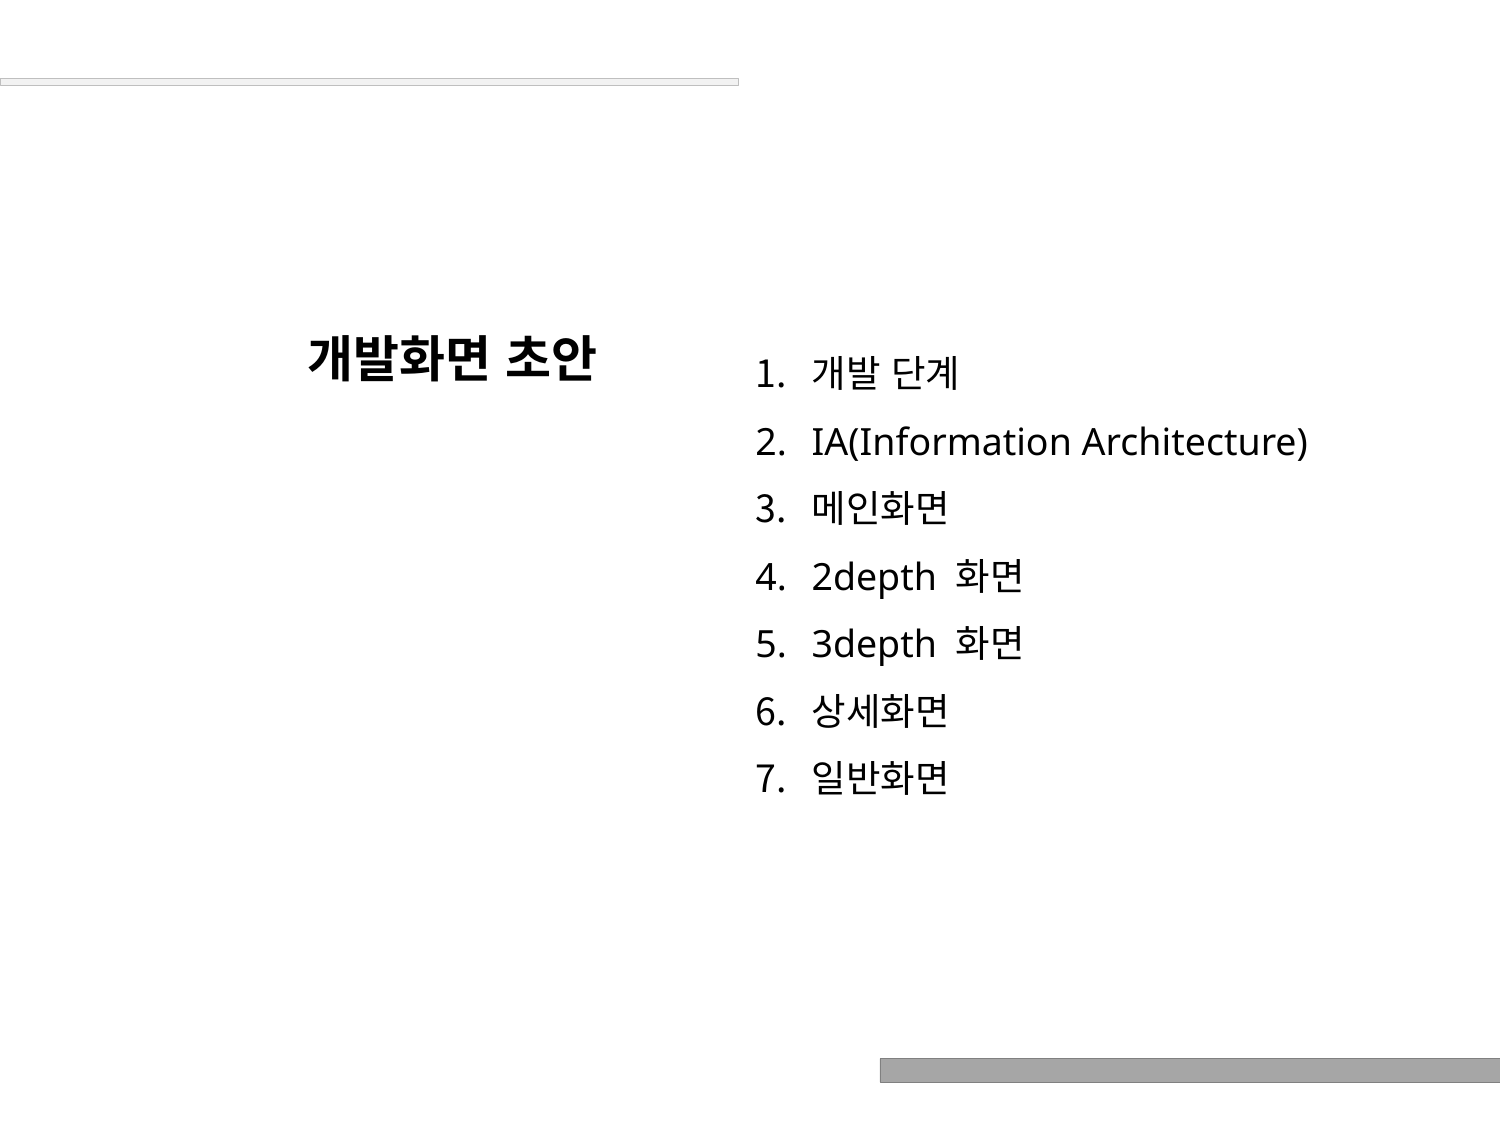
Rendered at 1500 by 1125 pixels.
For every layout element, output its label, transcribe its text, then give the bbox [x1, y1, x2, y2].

text_box 개발 단계 IA(Information Architecture) 메인화면 2depth 화면 3depth 화면 상세화면 일반화면 [740, 320, 1324, 808]
text_box 개발화면 초안 [293, 320, 613, 396]
